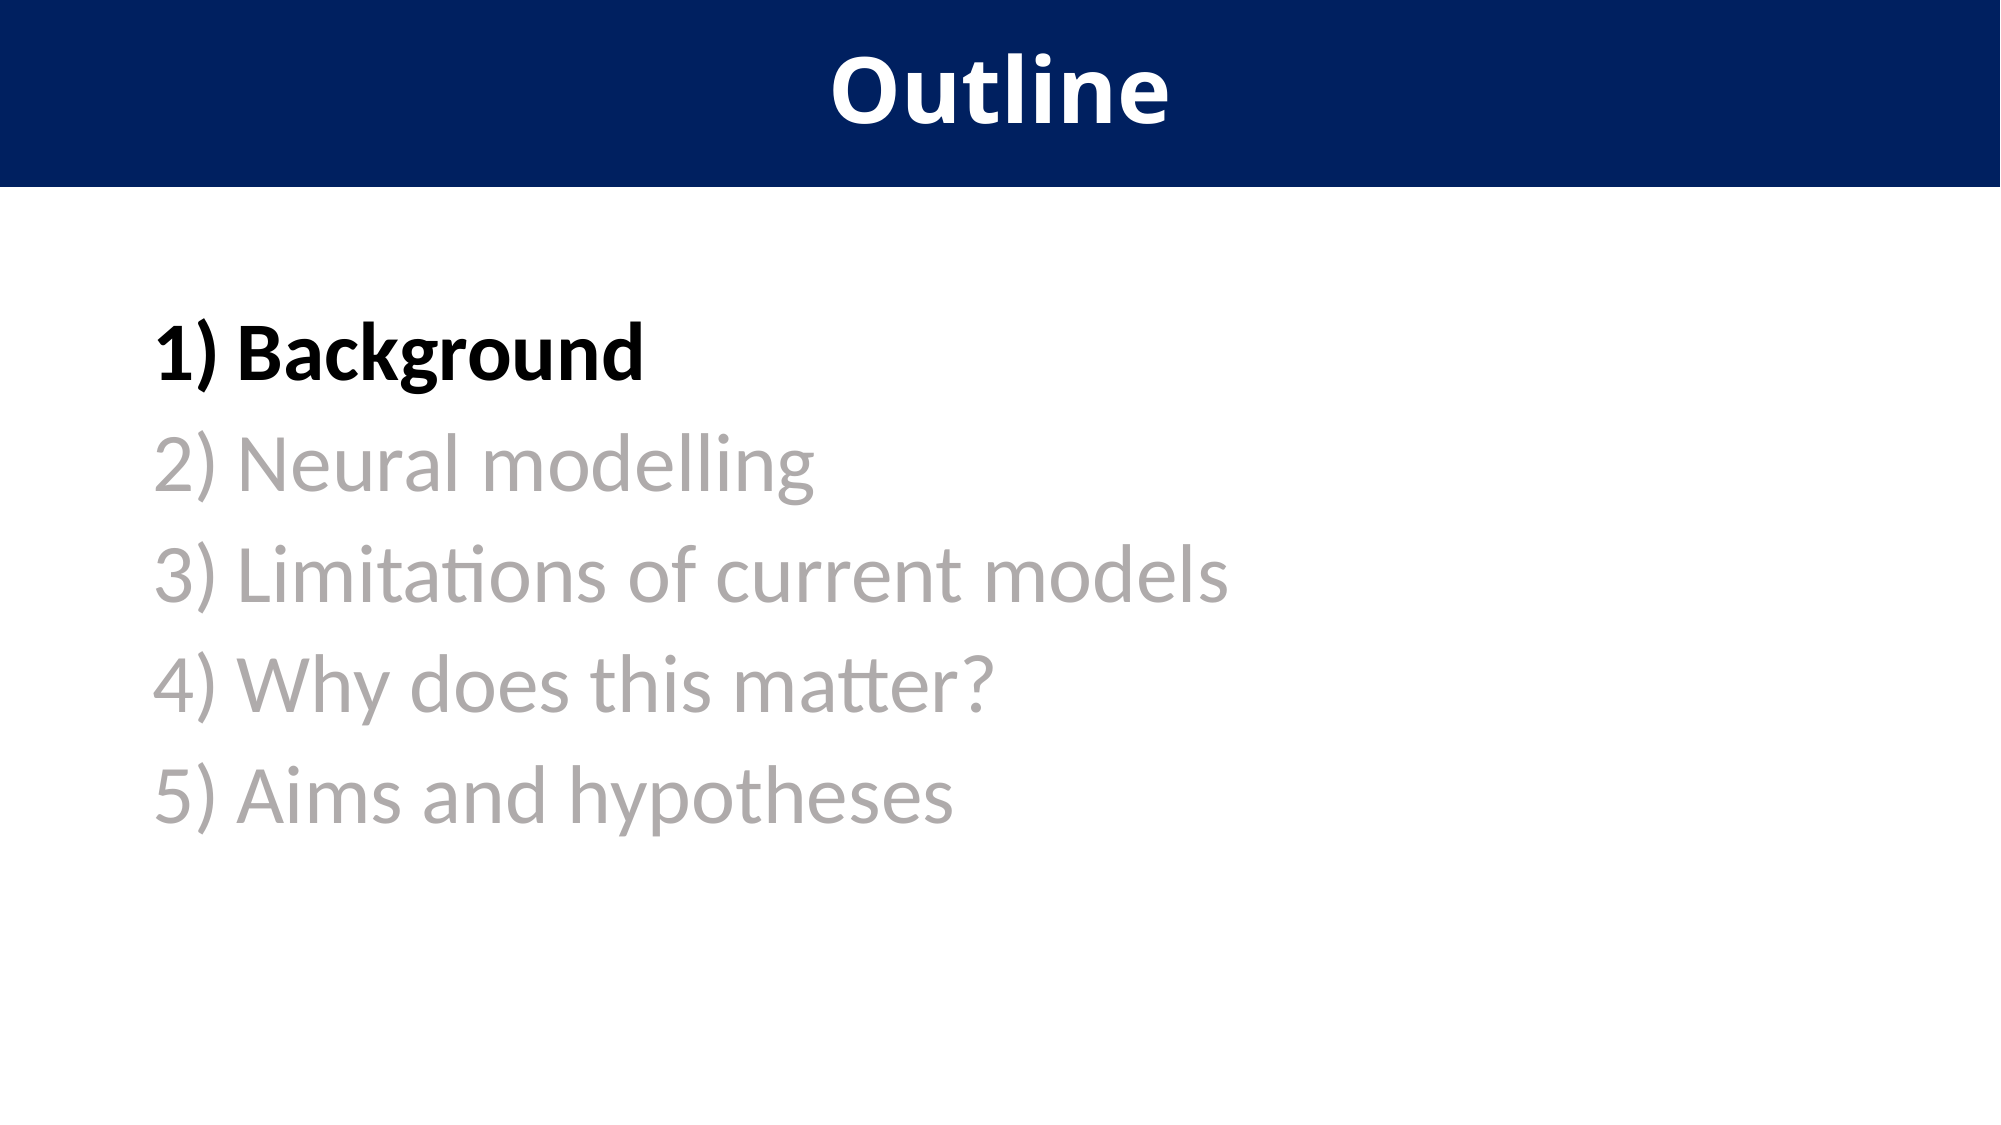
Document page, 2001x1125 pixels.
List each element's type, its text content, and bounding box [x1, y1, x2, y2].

list Background Neural modelling Limitations of current models Why does this matter? Aims and hypotheses [137, 301, 1863, 1016]
title Outline [0, 0, 2000, 187]
